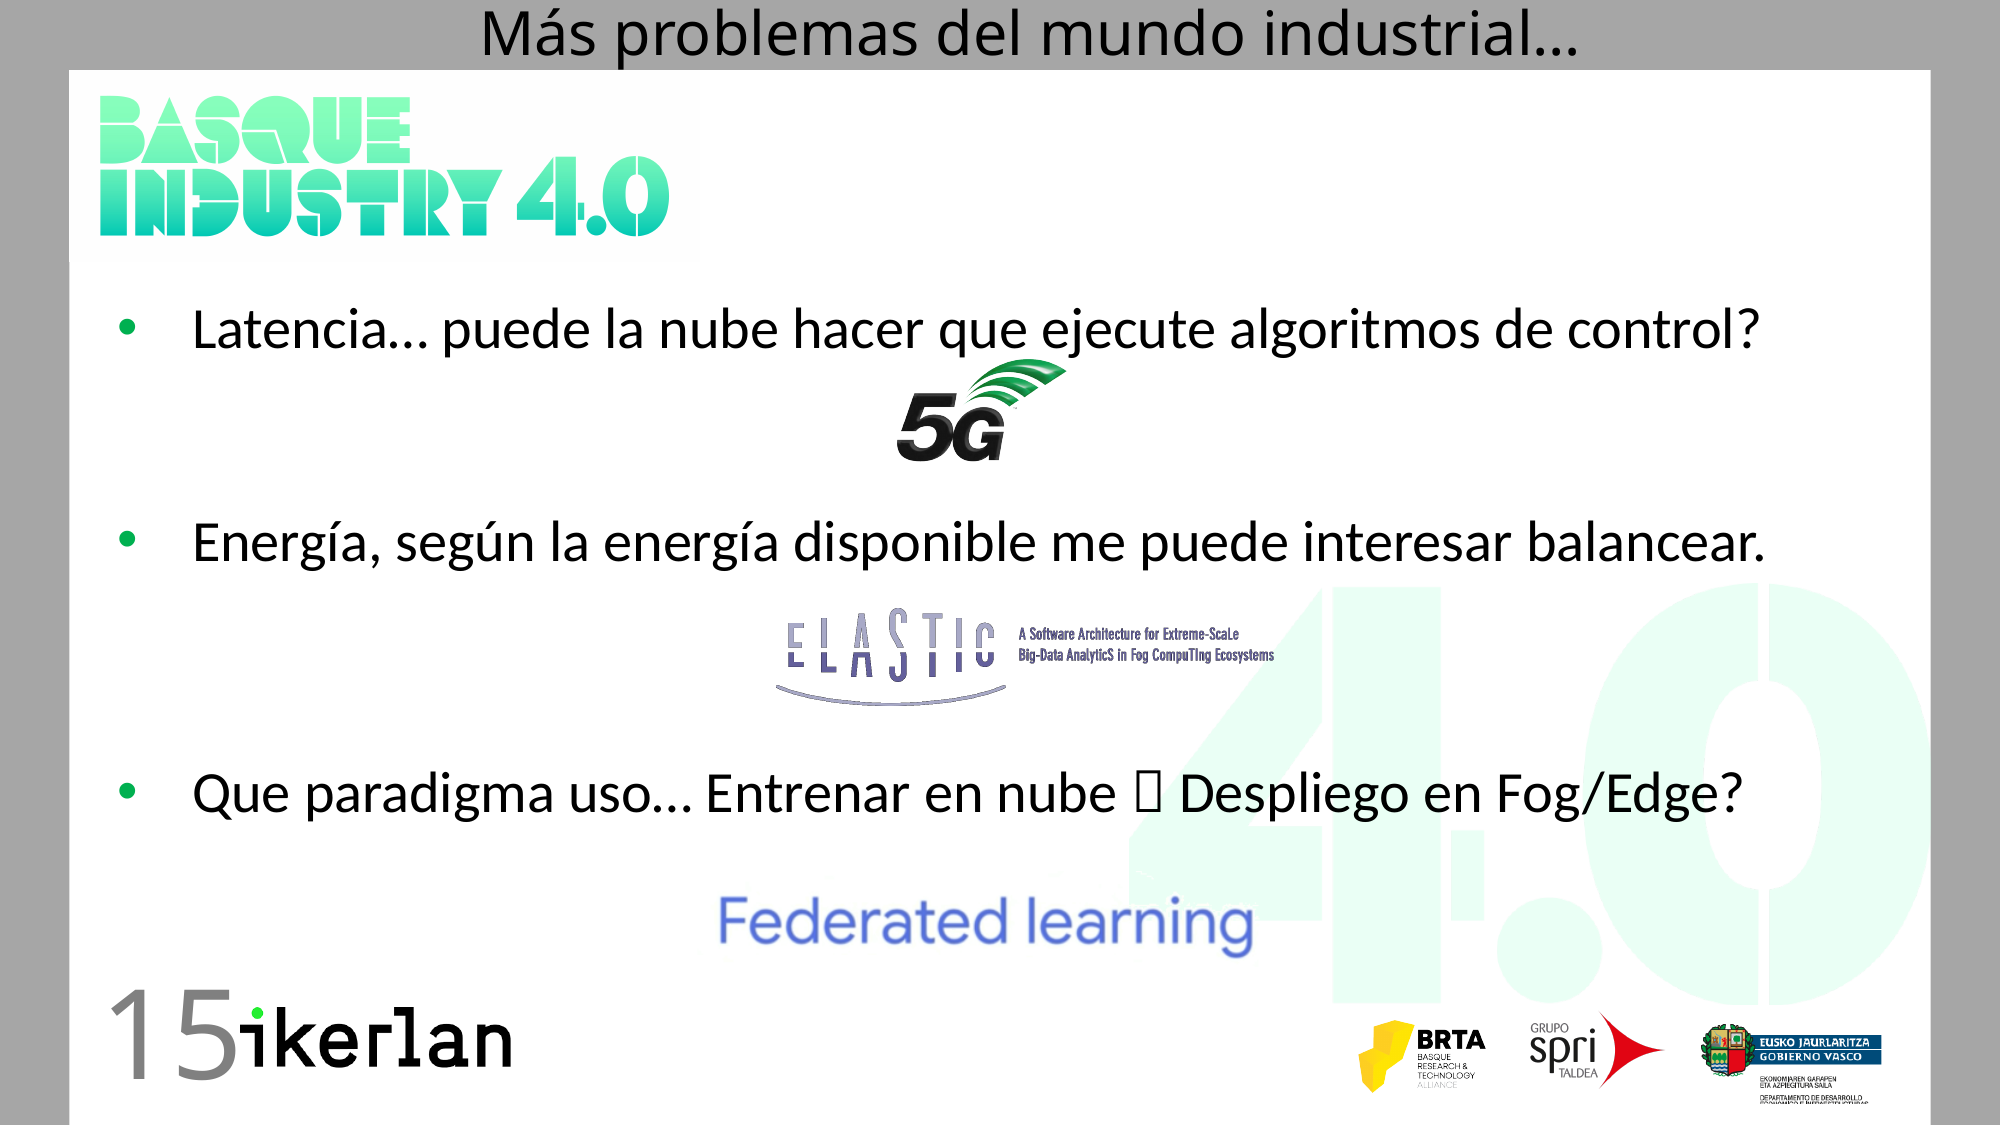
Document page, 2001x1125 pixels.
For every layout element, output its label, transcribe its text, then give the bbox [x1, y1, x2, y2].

picture [840, 326, 1110, 506]
picture [69, 70, 700, 262]
picture [239, 1007, 514, 1076]
text_box 15 [83, 947, 260, 1112]
picture [1347, 1010, 1496, 1100]
picture [776, 608, 1274, 706]
picture [689, 871, 1261, 967]
text_box [975, 537, 1025, 588]
text_box Latencia… puede la nube hacer que ejecute algoritmos de control? Energía, según la energía disponible me puede interesar balancear. Que paradigma uso… Entrenar en nube  Despliego en Fog/Edge? [102, 200, 1903, 943]
